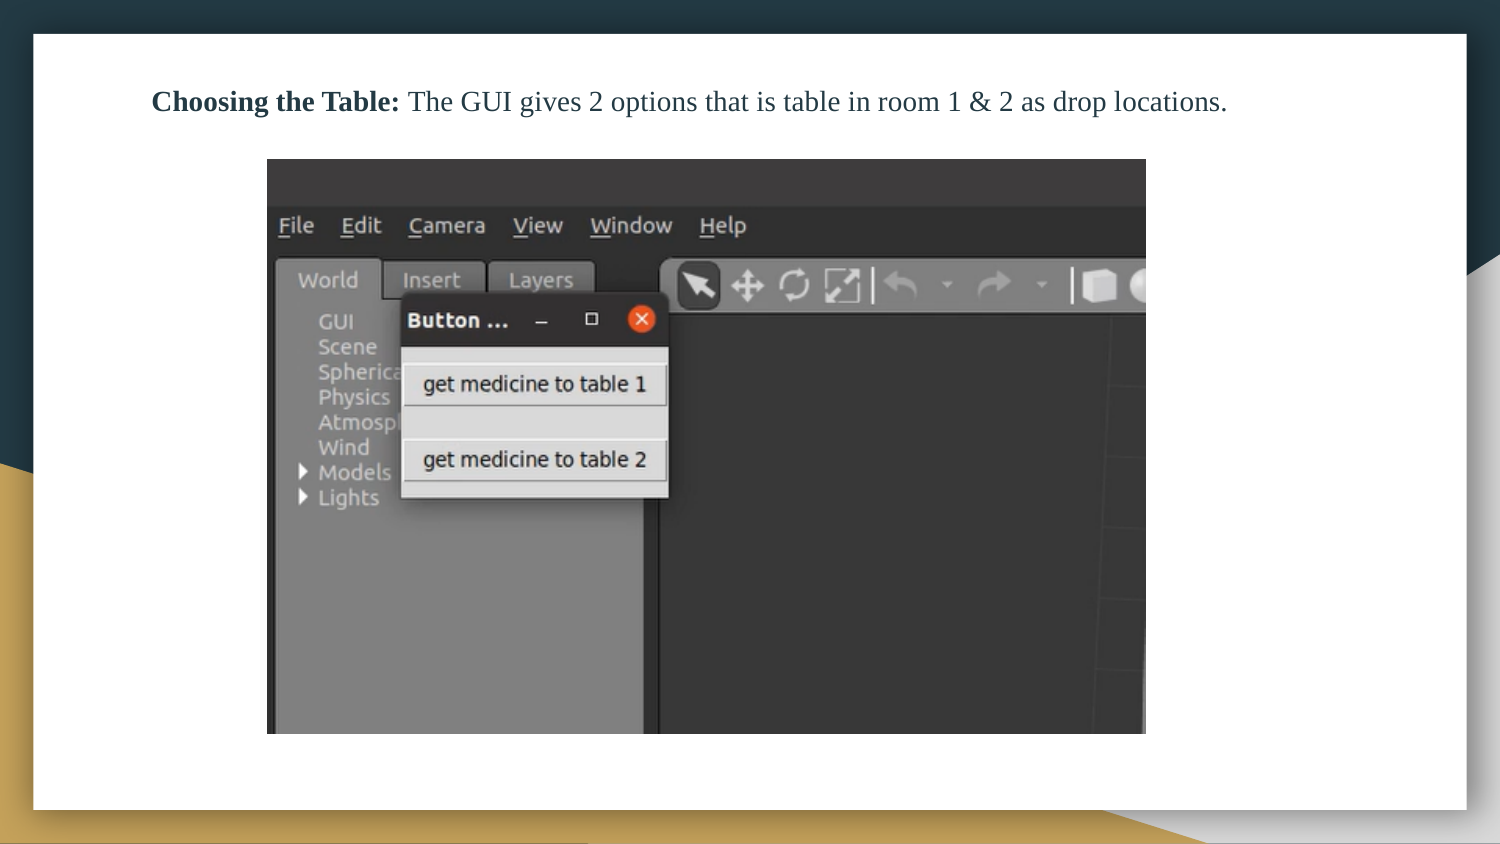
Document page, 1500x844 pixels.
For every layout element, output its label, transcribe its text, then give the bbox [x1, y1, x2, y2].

picture [267, 159, 1146, 734]
list Choosing the Table: The GUI gives 2 options that is table in room 1 & 2 as drop locations. [51, 61, 1449, 791]
